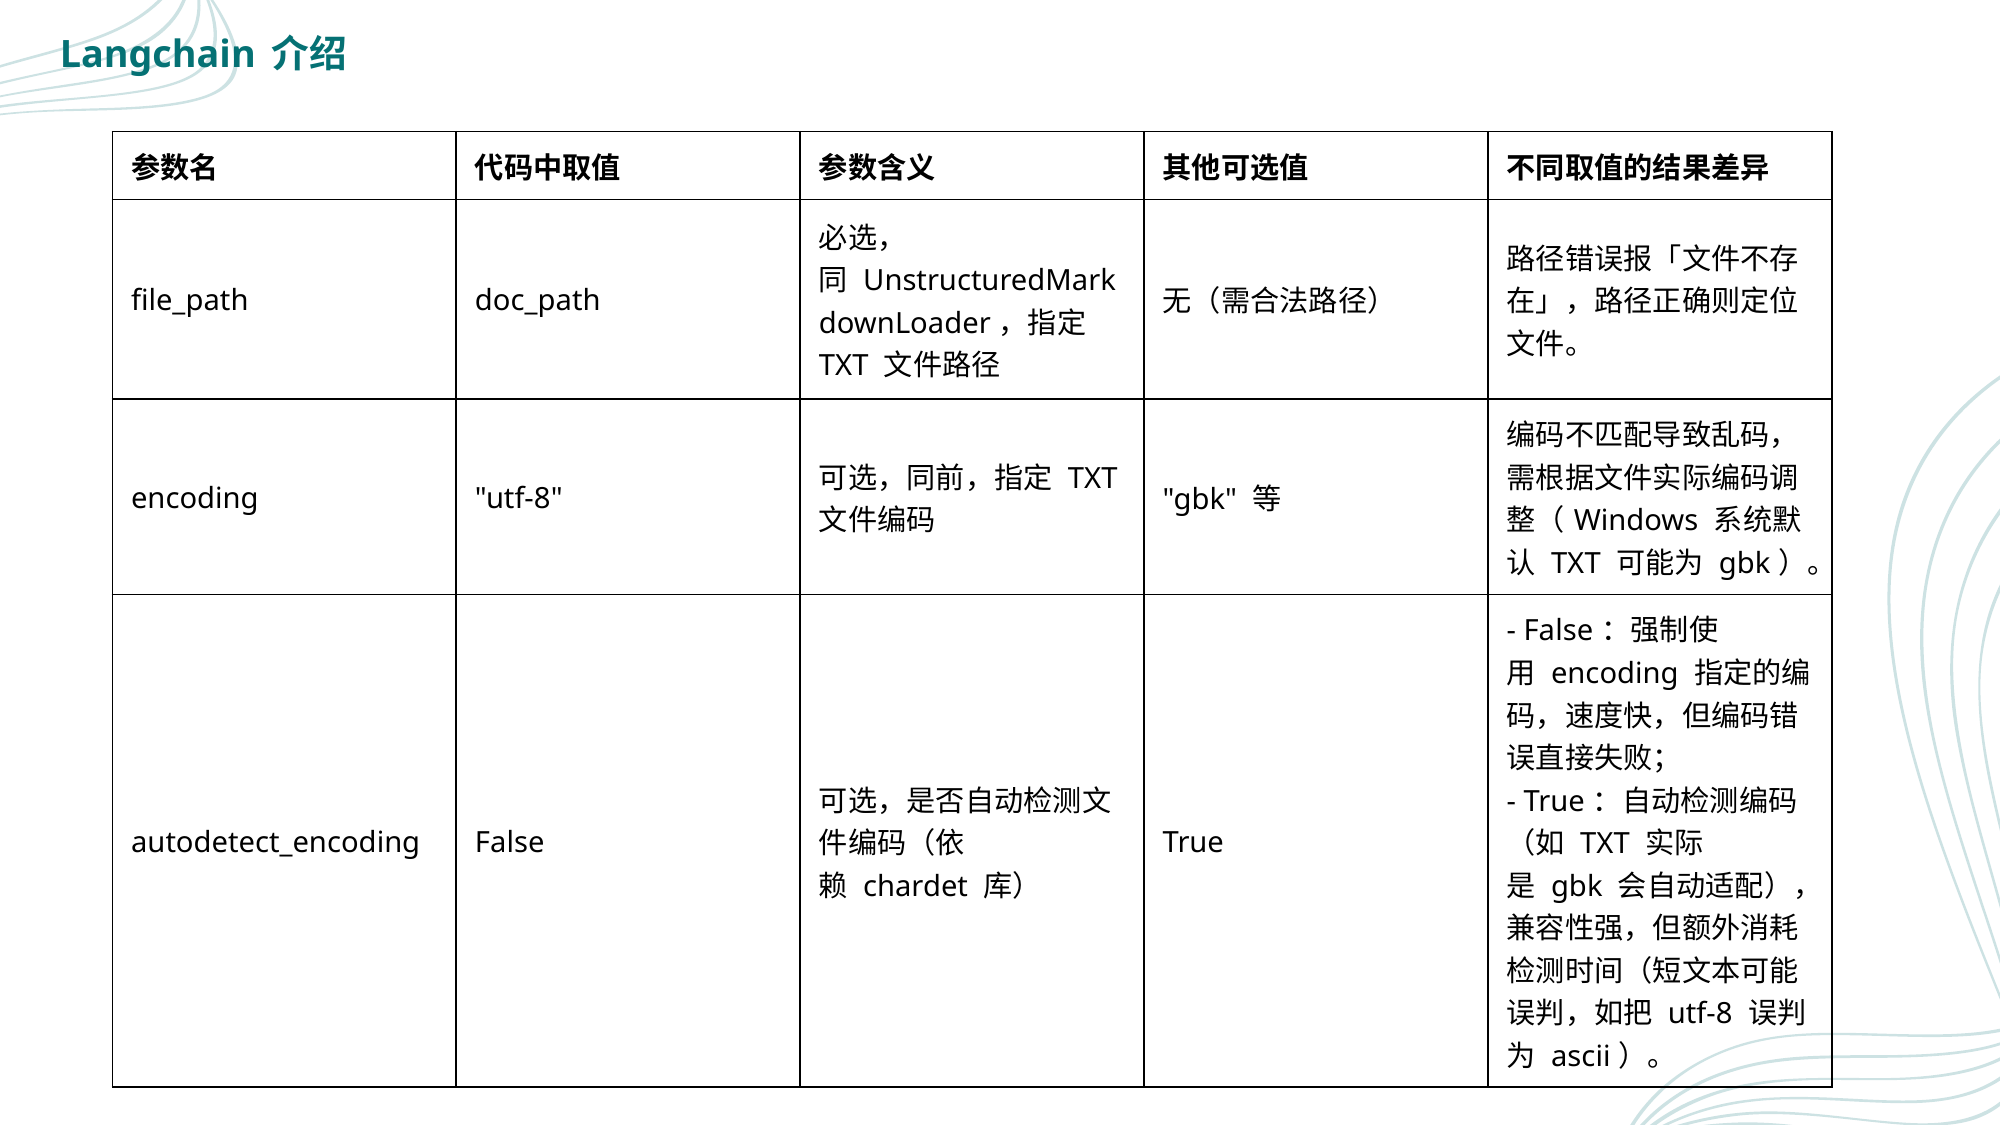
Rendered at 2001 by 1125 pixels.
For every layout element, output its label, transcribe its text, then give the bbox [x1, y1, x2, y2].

table_cell "utf-8" [457, 400, 799, 594]
text_box Langchain 介绍 [45, 22, 647, 83]
table_cell autodetect_encoding [113, 595, 455, 1086]
table_cell True [1145, 595, 1487, 1086]
table_header 不同取值的结果差异 [1489, 132, 1831, 199]
table_cell 必选，同 UnstructuredMarkdownLoader，指定 TXT 文件路径 [801, 200, 1143, 398]
table_header 参数含义 [801, 132, 1143, 199]
table_header 其他可选值 [1145, 132, 1487, 199]
table_cell 可选，是否自动检测文件编码（依赖 chardet 库） [801, 595, 1143, 1086]
table_header 代码中取值 [457, 132, 799, 199]
table_cell "gbk" 等 [1145, 400, 1487, 594]
table_cell encoding [113, 400, 455, 594]
table_cell 路径错误报「文件不存在」，路径正确则定位文件。 [1489, 200, 1831, 398]
table_cell 无（需合法路径） [1145, 200, 1487, 398]
table_cell - False：强制使用 encoding 指定的编码，速度快，但编码错误直接失败； - True：自动检测编码（如 TXT 实际是 gbk 会自动适配），兼容性强，但额外消耗检测时间（短文本可能误判，如把 utf-8 误判为 ascii）。 [1489, 595, 1831, 1086]
table_cell doc_path [457, 200, 799, 398]
table_cell 编码不匹配导致乱码，需根据文件实际编码调整（Windows 系统默认 TXT 可能为 gbk）。 [1489, 400, 1831, 594]
table_cell False [457, 595, 799, 1086]
table_header 参数名 [113, 132, 455, 199]
table_cell file_path [113, 200, 455, 398]
table_cell 可选，同前，指定 TXT 文件编码 [801, 400, 1143, 594]
